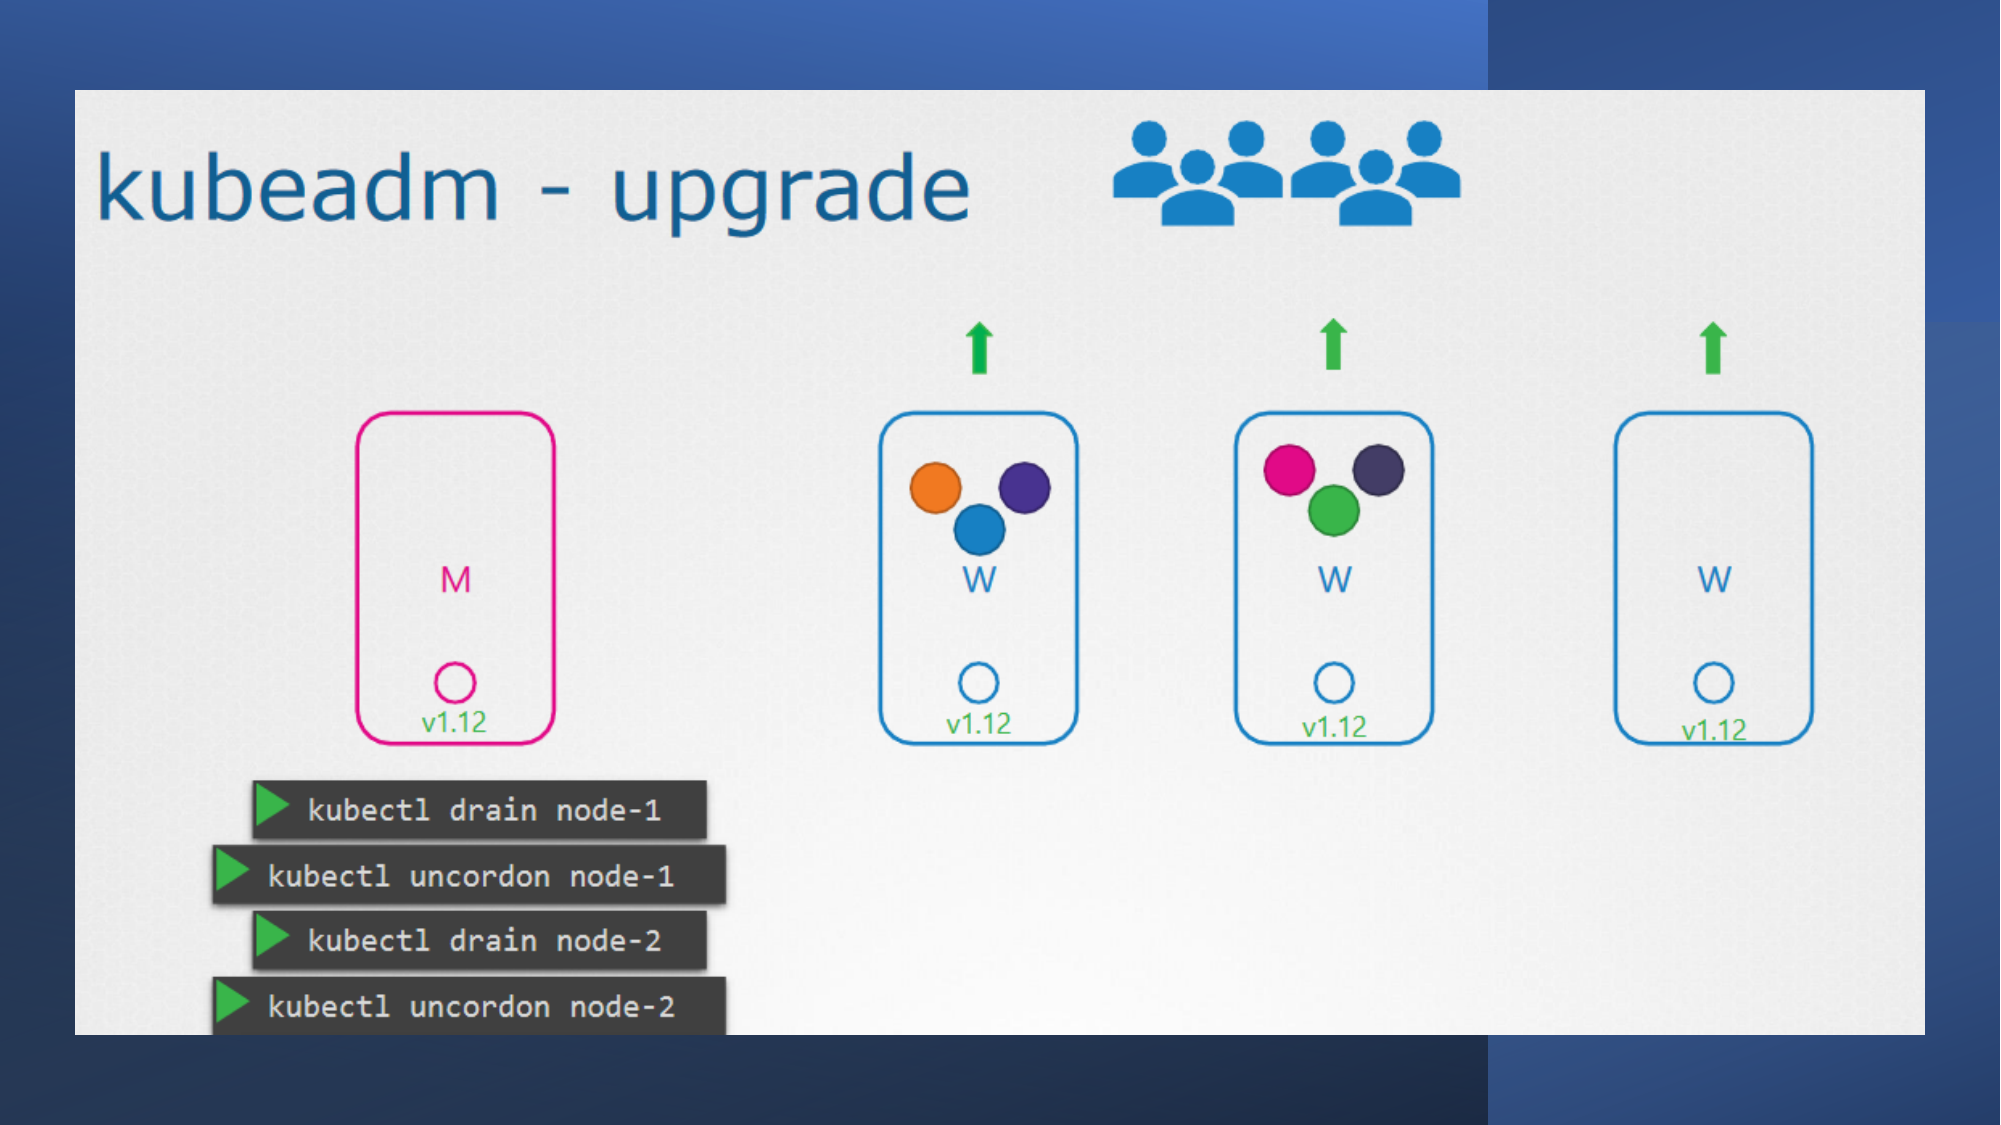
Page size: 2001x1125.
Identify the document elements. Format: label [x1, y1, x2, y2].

list [74, 90, 1925, 1035]
text_box [0, 321, 2000, 1125]
text_box [0, 0, 1489, 321]
text_box [1489, 0, 2000, 321]
